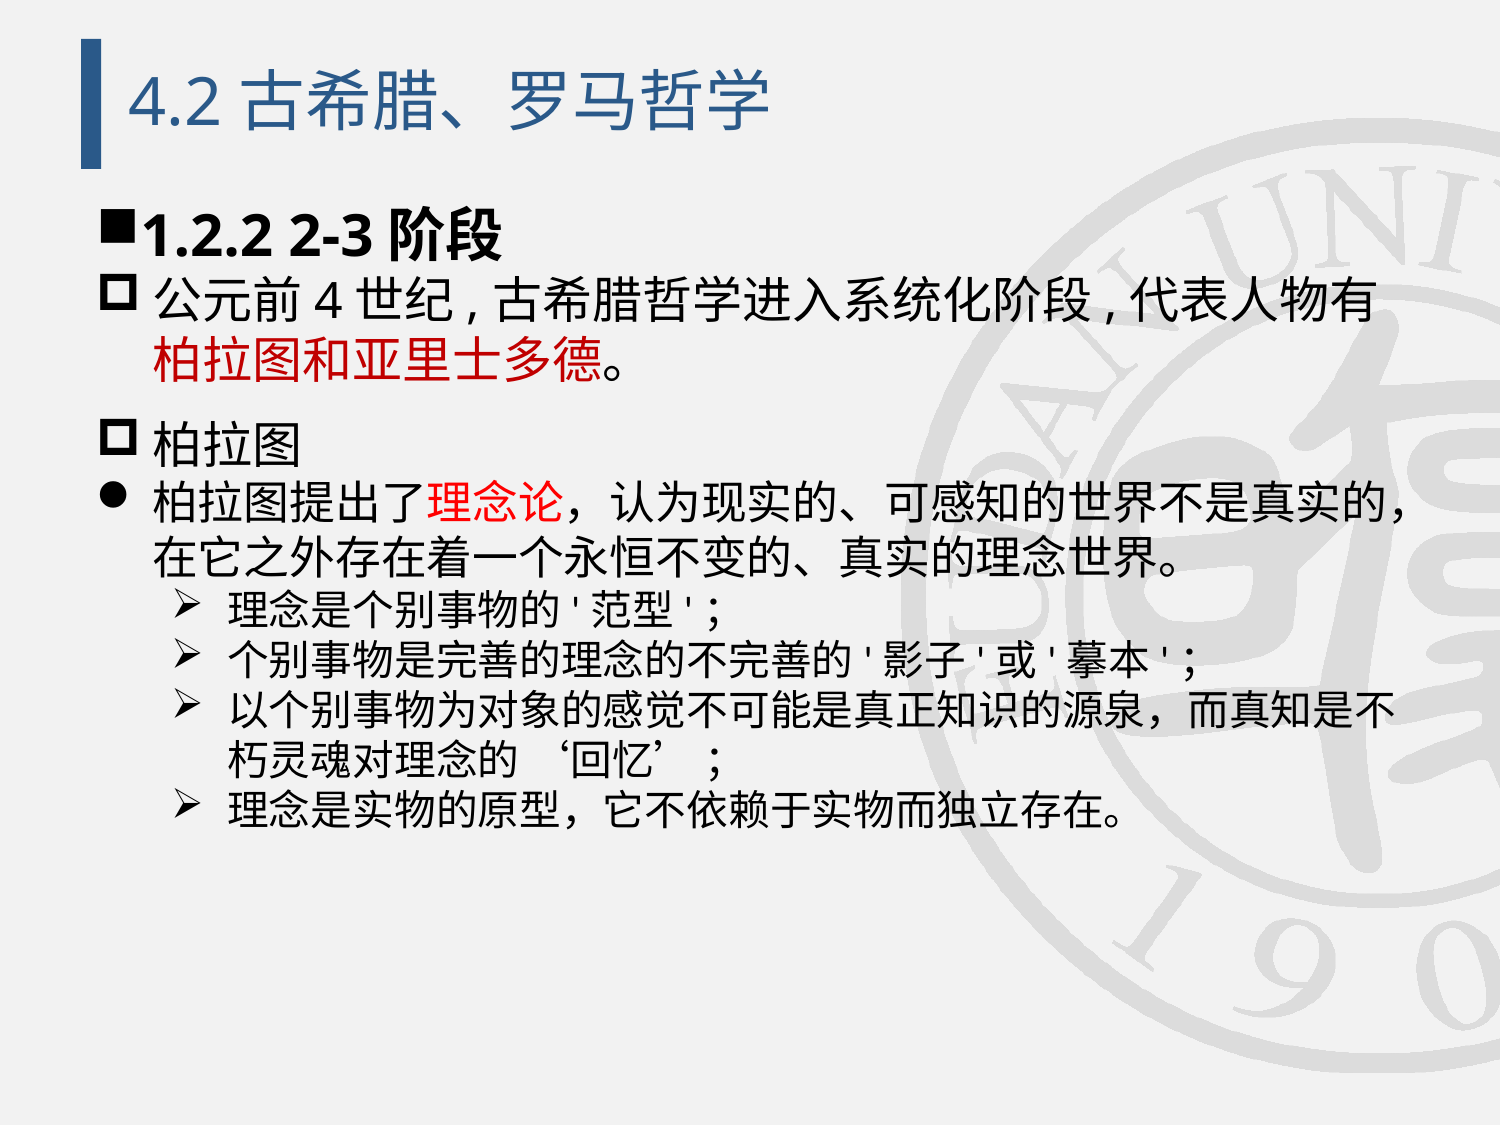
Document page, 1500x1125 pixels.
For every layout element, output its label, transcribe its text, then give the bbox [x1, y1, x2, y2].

title 4.2古希腊、罗马哲学 [113, 49, 1387, 159]
text_box 1.2.2 2-3阶段 公元前4世纪,古希腊哲学进入系统化阶段,代表人物有柏拉图和亚里士多德。 柏拉图 柏拉图提出了理念论，认为现实的、可感知的世界不是真实的，在它之外存在着一个永恒不变的、真实的理念世界。 理念是个别事物的'范型'； 个别事物是完善的理念的不完善的'影子'或'摹本'； 以个别事物为对象的感觉不可能是真正知识的源泉，而真知是不朽灵魂对理念的 ‘回忆’ ； 理念是实物的原型，它不依赖于实物而独立存在。 [81, 198, 1433, 841]
